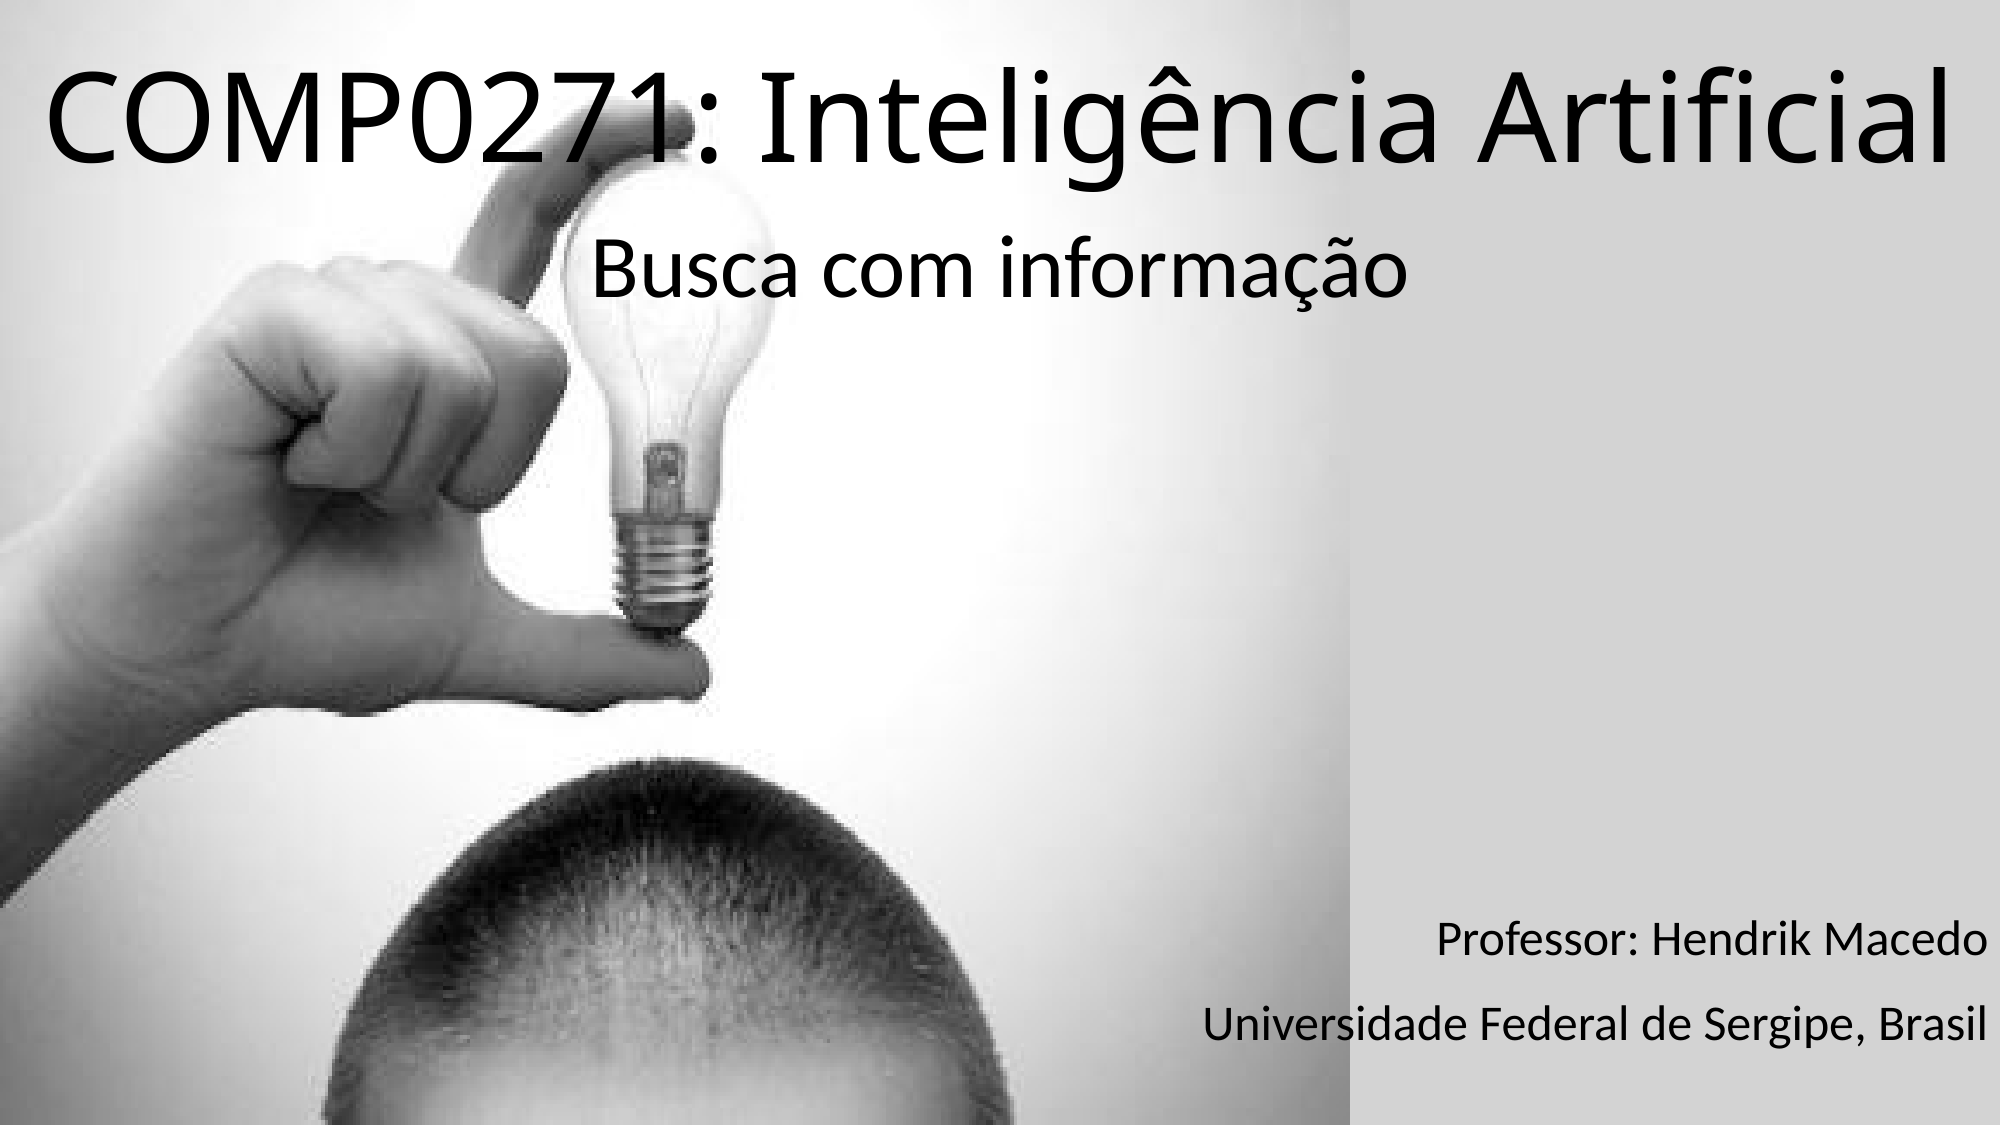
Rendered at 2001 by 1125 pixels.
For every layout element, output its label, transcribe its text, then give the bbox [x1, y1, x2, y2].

subtitle Busca com informação [1350, 212, 2000, 463]
title COMP0271: Inteligência Artificial [1350, 45, 2000, 212]
text_box Professor: Hendrik Macedo Universidade Federal de Sergipe, Brasil [1350, 900, 2000, 1057]
picture [0, 0, 1350, 1125]
